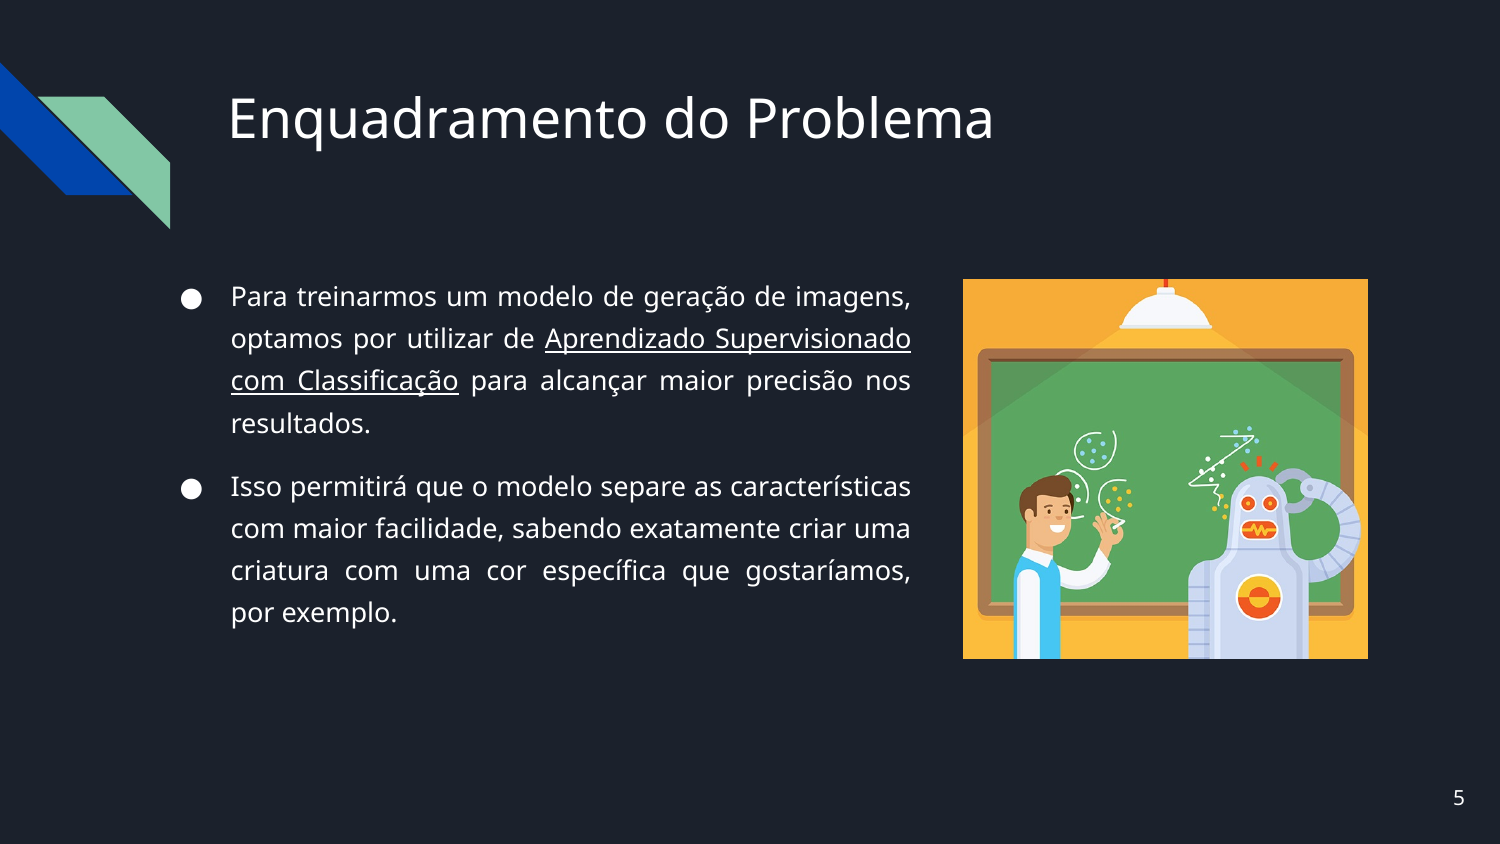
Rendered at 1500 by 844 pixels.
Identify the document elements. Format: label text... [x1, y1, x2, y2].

picture [962, 279, 1368, 660]
title Enquadramento do Problema [212, 64, 1368, 215]
slide_number ‹#› [1389, 764, 1480, 830]
list Para treinarmos um modelo de geração de imagens, optamos por utilizar de Aprendizado Supervisionado com Classificação para alcançar maior precisão nos resultados. Isso permitirá que o modelo separe as características com maior facilidade, sabendo exatamente criar uma criatura com uma cor específica que gostaríamos, por exemplo. [140, 257, 927, 735]
